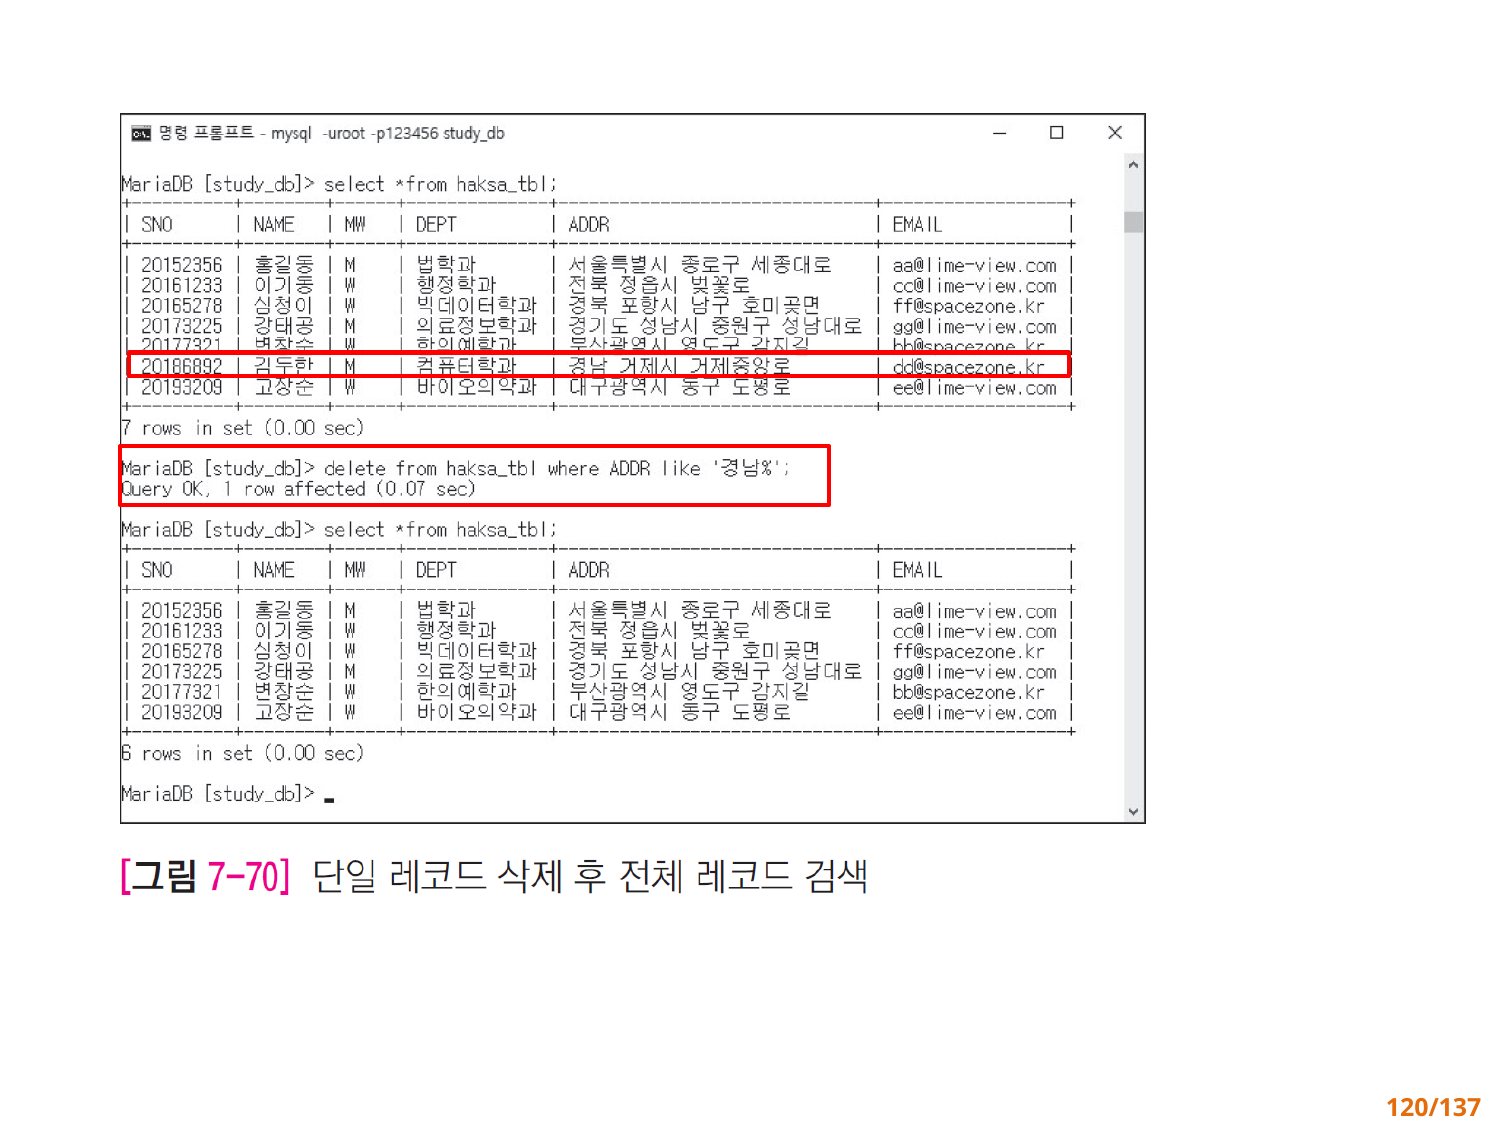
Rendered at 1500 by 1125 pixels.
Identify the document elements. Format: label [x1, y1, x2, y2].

picture [111, 105, 1154, 909]
